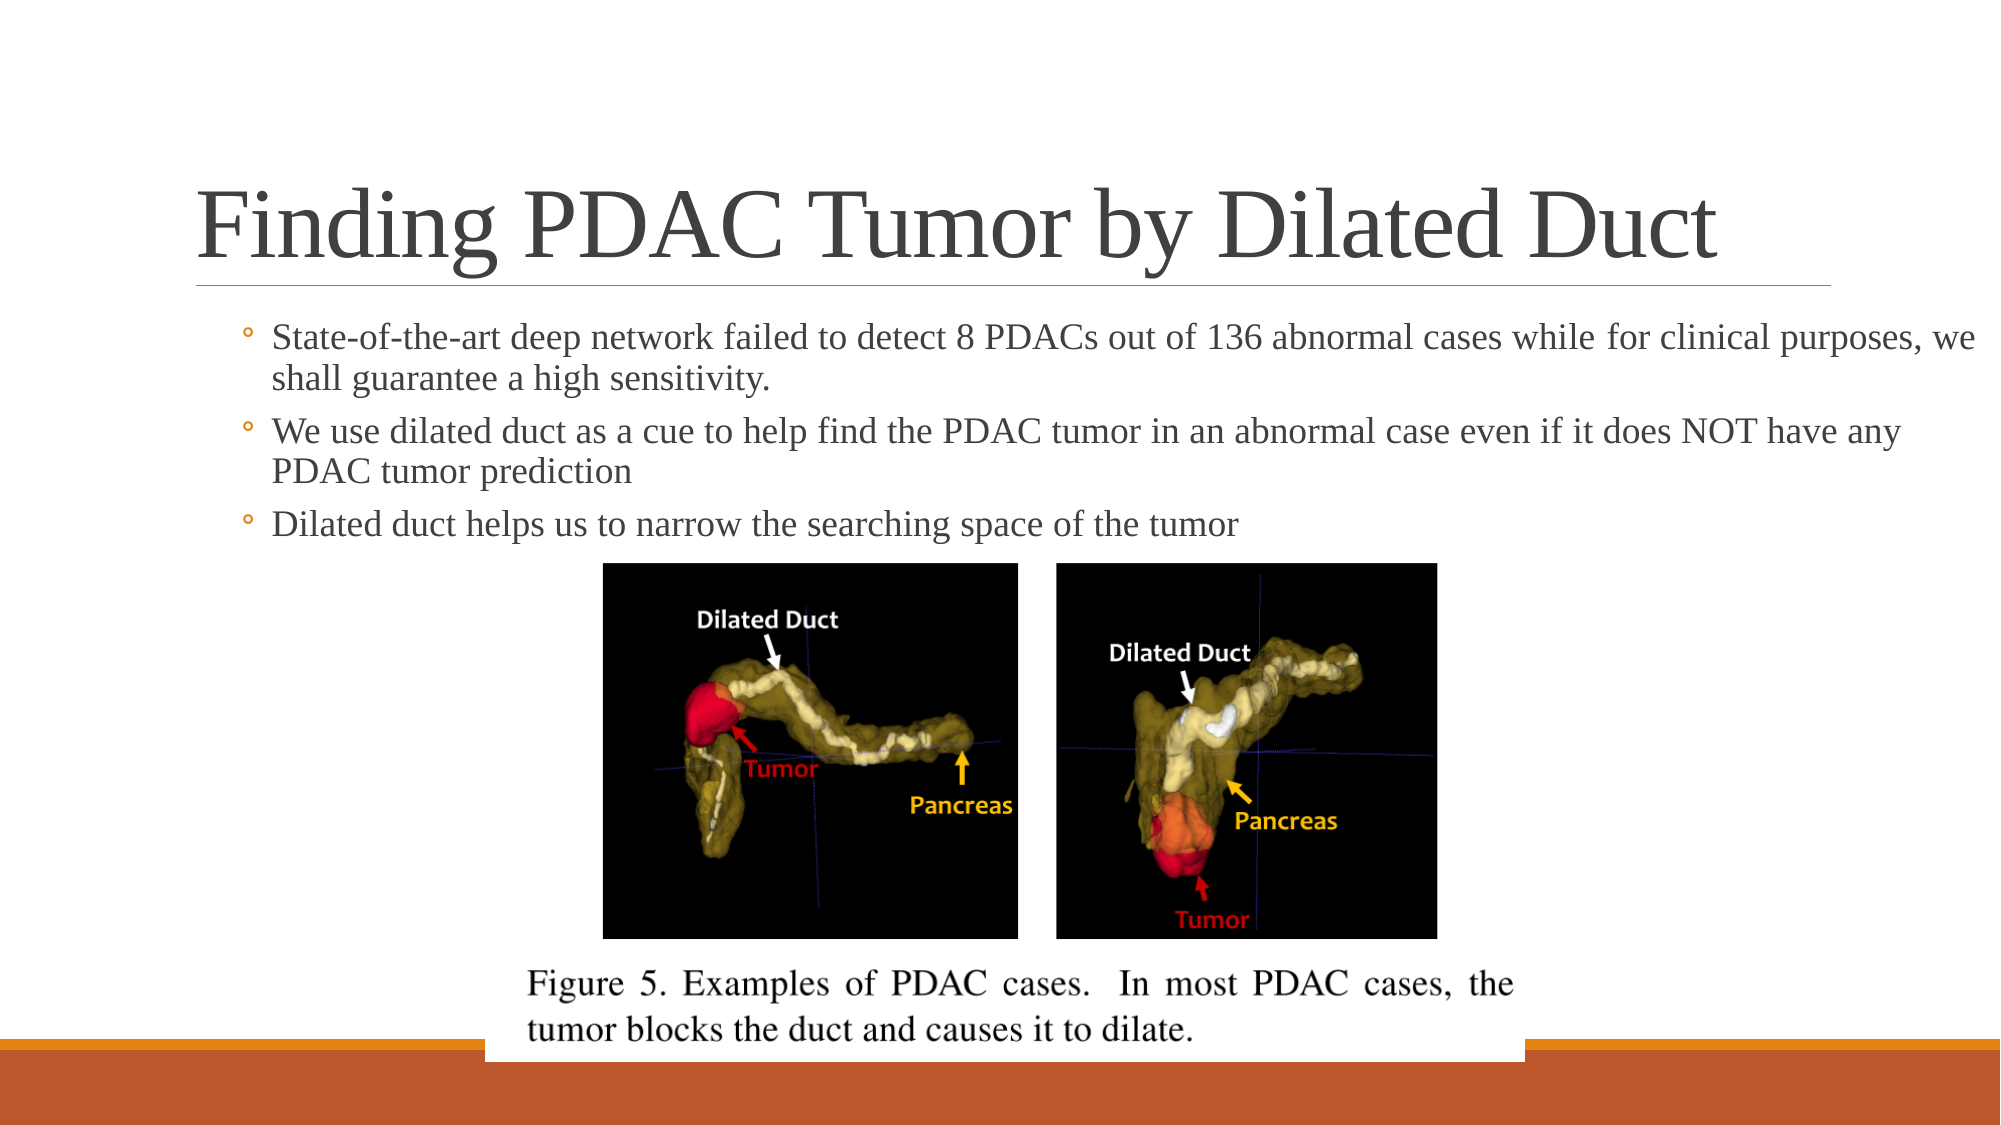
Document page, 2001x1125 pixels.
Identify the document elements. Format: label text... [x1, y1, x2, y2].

text_box [203, 335, 2000, 1052]
text_box ﻿State-of-the-art deep network failed to detect 8 PDACs out of 136 abnormal cases while ﻿for clinical purposes, we shall guarantee a high sensitivity. ﻿We use dilated duct as a cue to help find the PDAC tumor in an abnormal case even if it does NOT have any PDAC tumor prediction ﻿Dilated duct helps us to narrow the searching space of the tumor [178, 309, 1986, 1027]
picture [484, 545, 1525, 1063]
text_box [153, 285, 1961, 1002]
title ﻿Finding PDAC Tumor by Dilated Duct [180, 47, 1830, 285]
